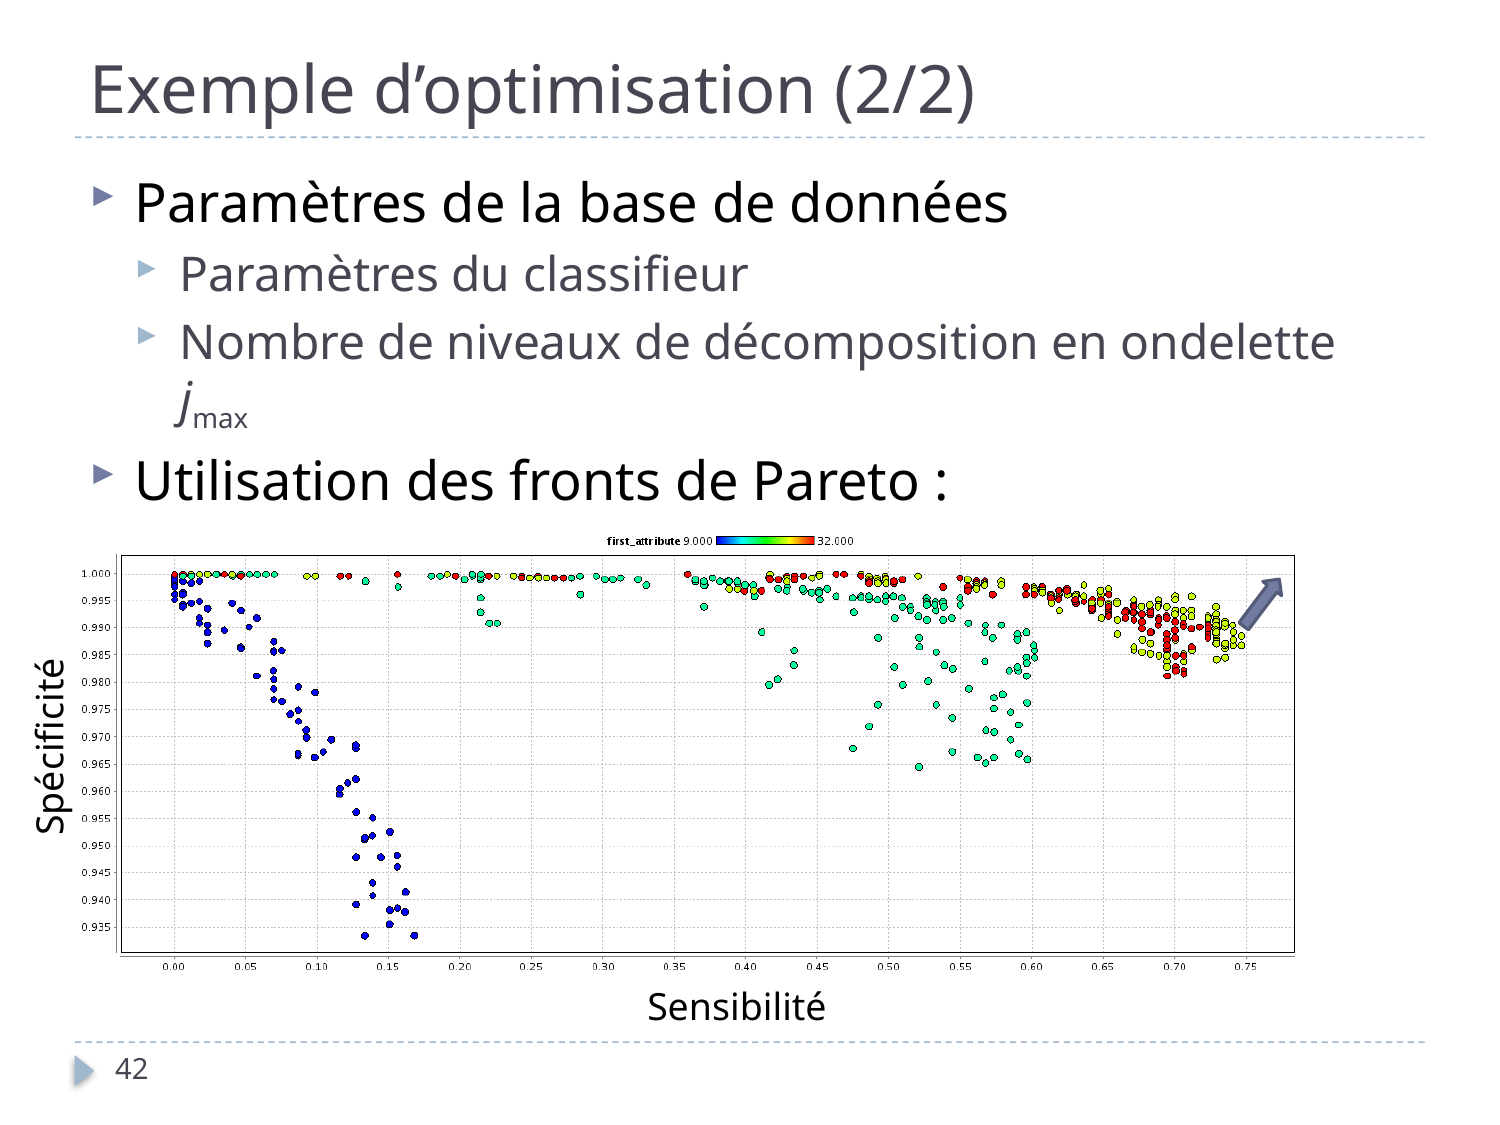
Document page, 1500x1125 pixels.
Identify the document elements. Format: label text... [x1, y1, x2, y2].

list Paramètres de la base de données Paramètres du classifieur Nombre de niveaux de décomposition en ondelette jmax Utilisation des fronts de Pareto : Jeu de paramètres évalué par validation croisée [75, 160, 1425, 971]
slide_number 42 [100, 1042, 426, 1103]
text_box Sensibilité [632, 1007, 905, 1036]
title Exemple d’optimisation (2/2) [75, 0, 1425, 135]
text_box Spécificité [18, 578, 46, 851]
picture [52, 526, 1305, 994]
